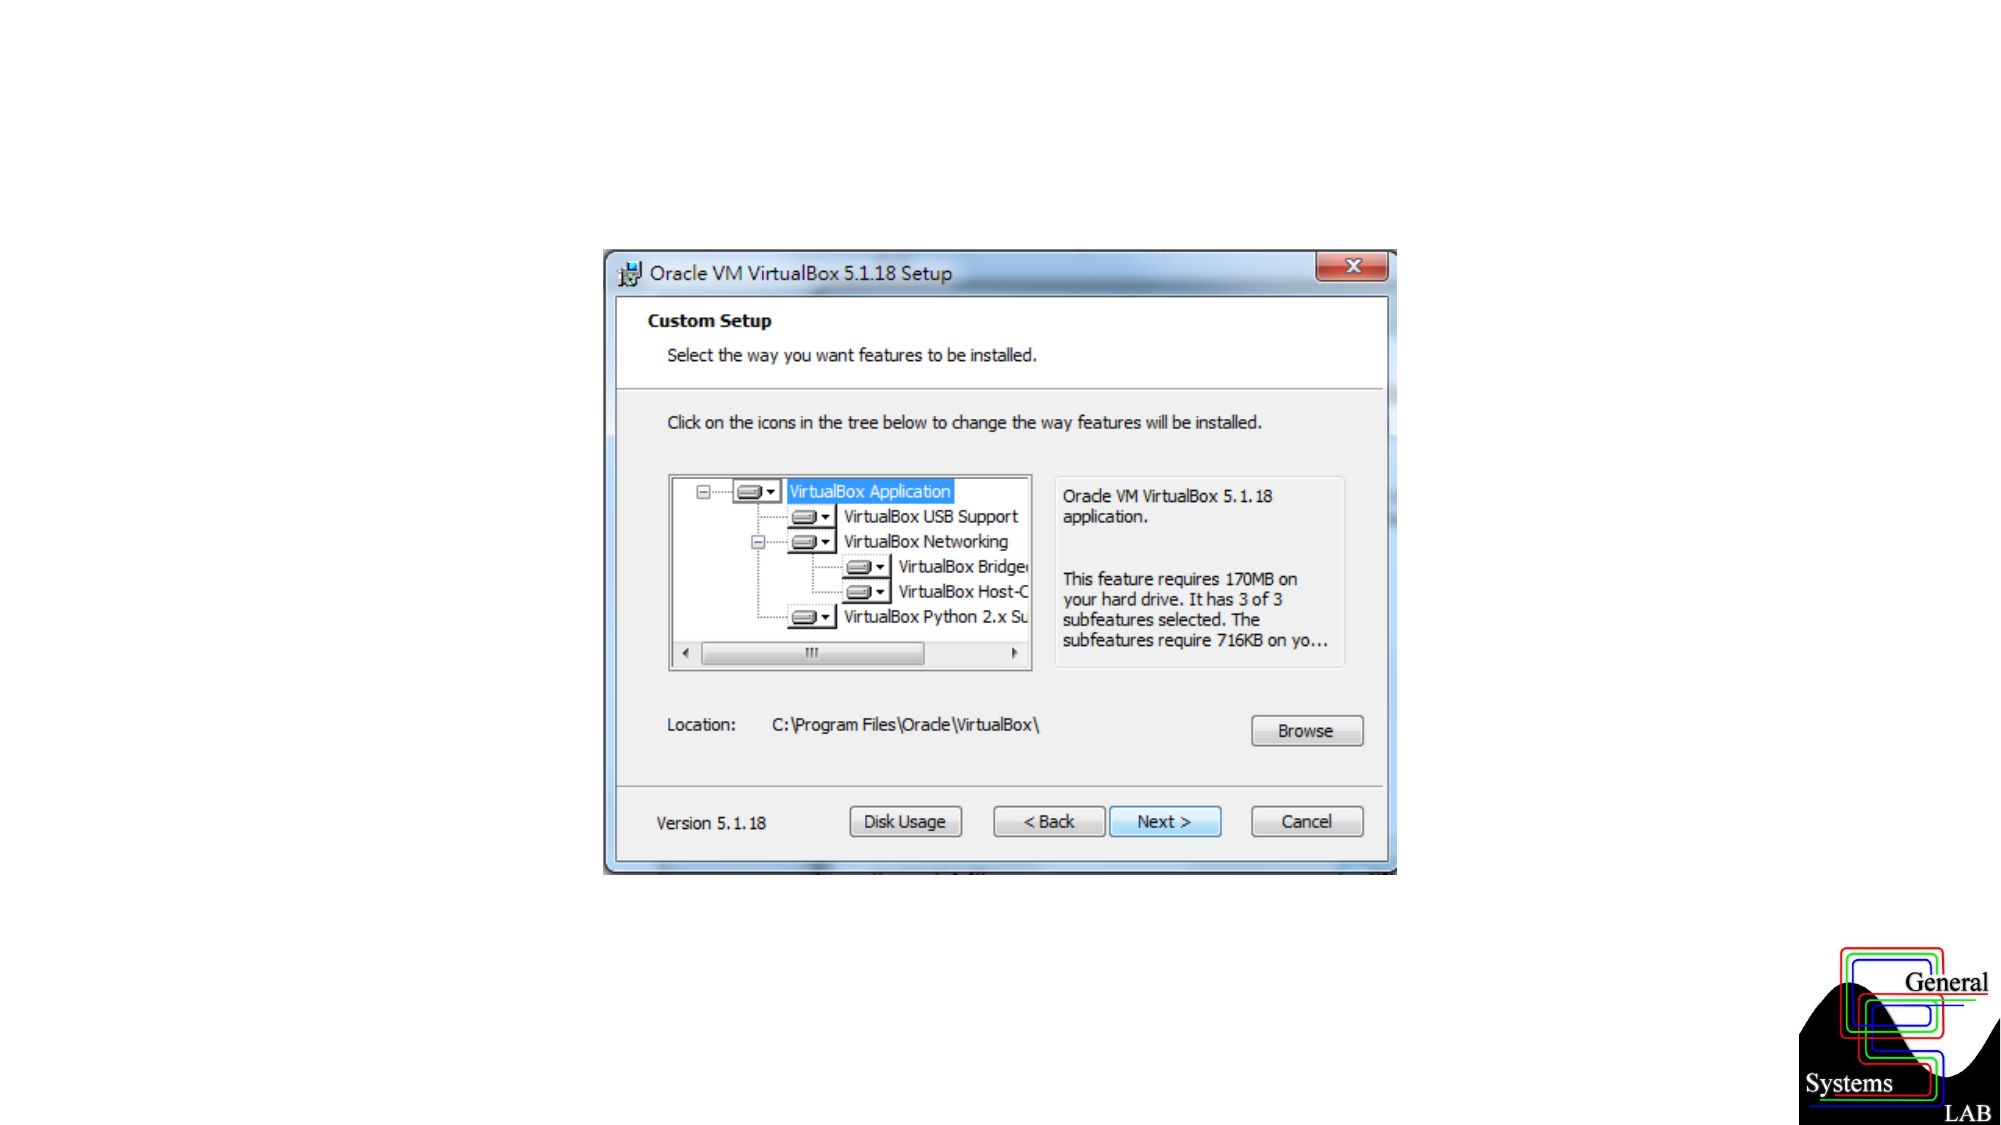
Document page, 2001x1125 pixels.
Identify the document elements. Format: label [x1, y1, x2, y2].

picture [603, 249, 1397, 875]
picture [1799, 943, 2001, 1125]
